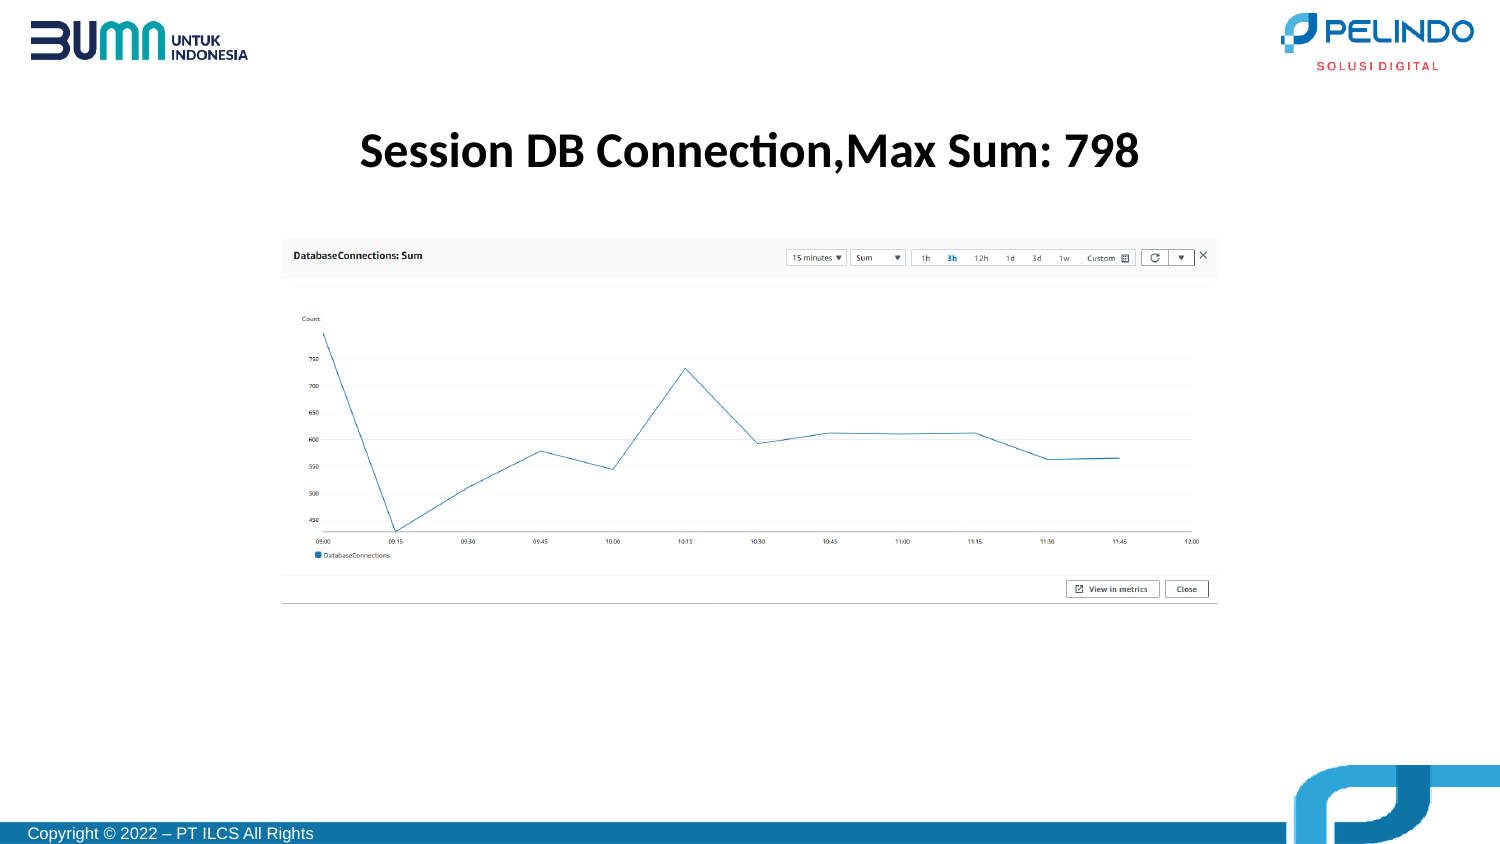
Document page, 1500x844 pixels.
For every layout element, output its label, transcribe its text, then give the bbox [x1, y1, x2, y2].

picture [0, 765, 1500, 844]
title Session DB Connection,Max Sum: 798 [104, 71, 1396, 233]
picture [1281, 13, 1475, 76]
picture [282, 239, 1218, 605]
picture [31, 21, 248, 61]
